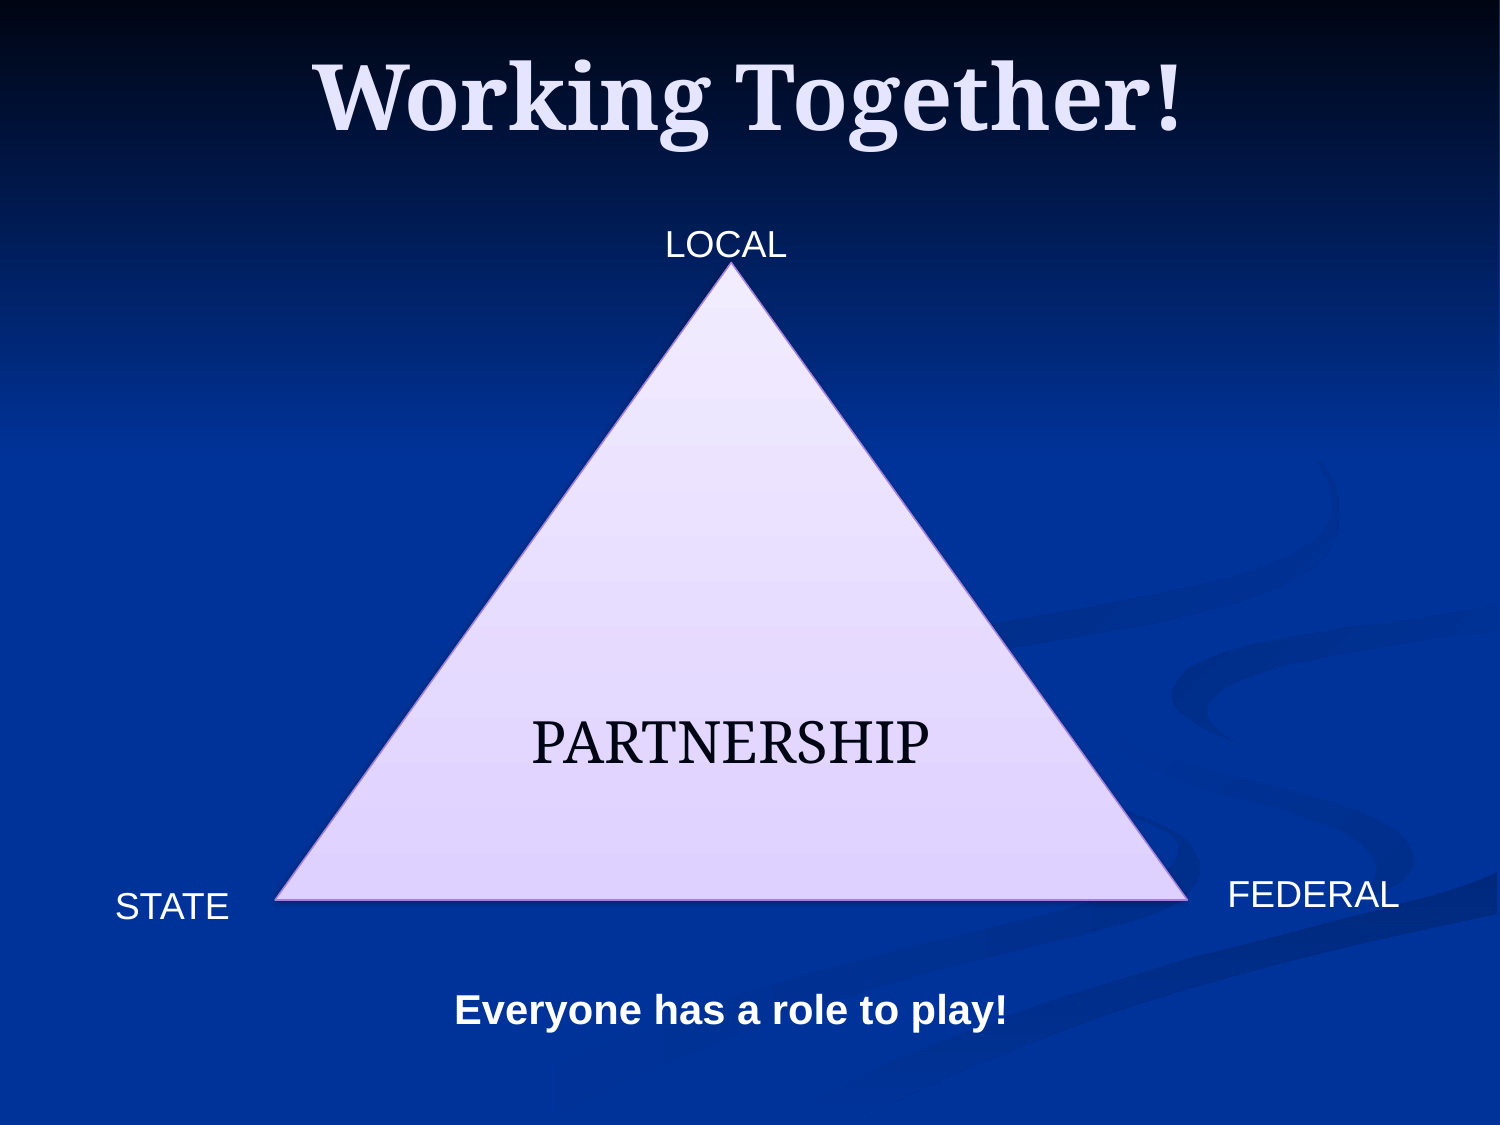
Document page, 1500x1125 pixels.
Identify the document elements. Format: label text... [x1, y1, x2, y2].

title Working Together! [74, 0, 1426, 188]
text_box LOCAL [650, 212, 838, 273]
text_box FEDERAL [1212, 862, 1425, 923]
text_box STATE [99, 874, 288, 935]
text_box PARTNERSHIP [288, 273, 1189, 901]
text_box Everyone has a role to play! [99, 975, 1363, 1040]
